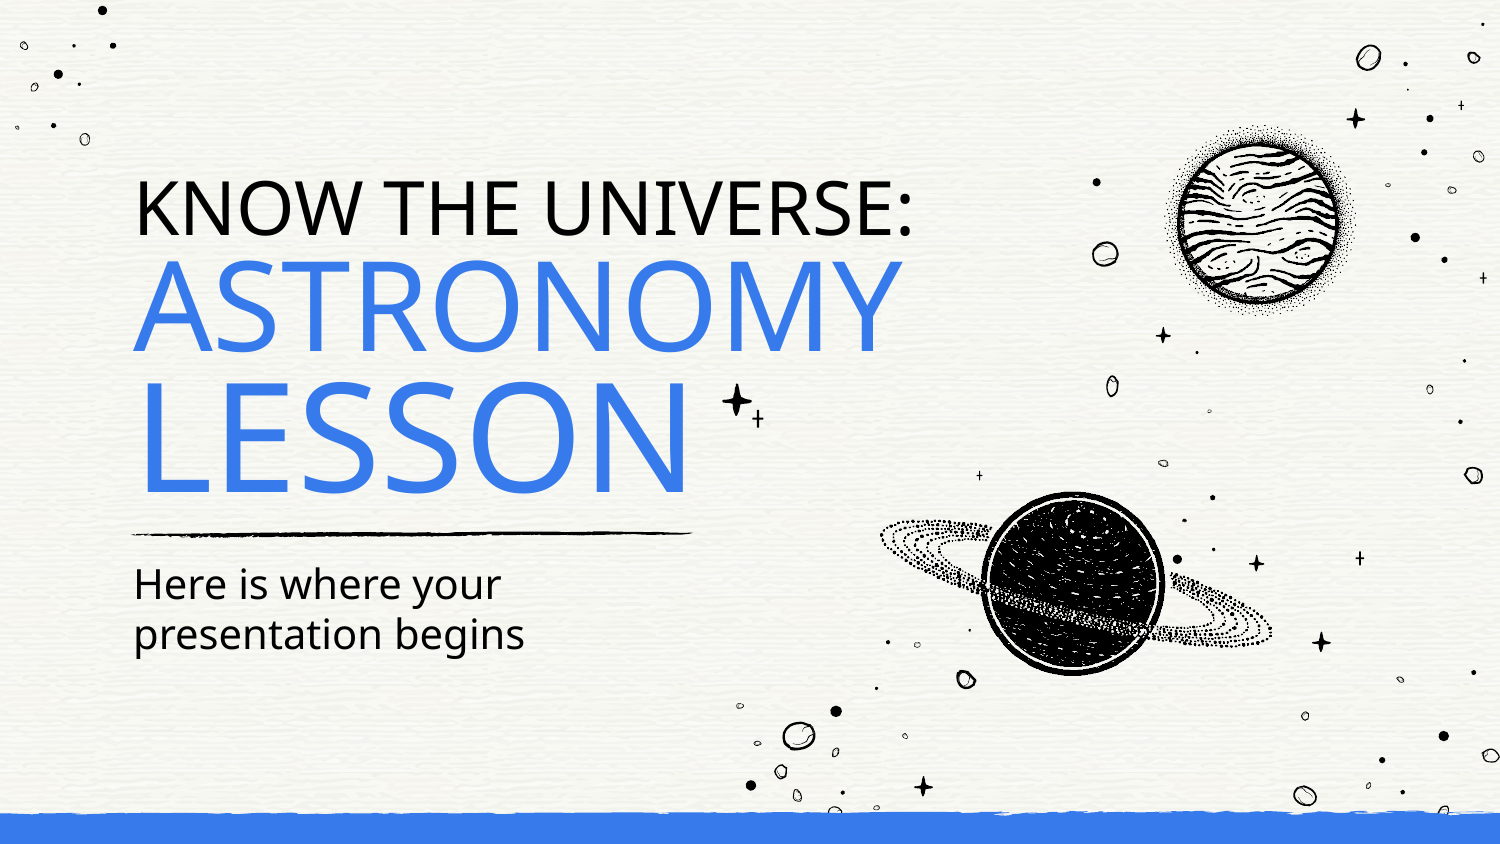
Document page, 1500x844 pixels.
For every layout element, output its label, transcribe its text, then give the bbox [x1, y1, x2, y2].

subtitle Here is where your presentation begins [118, 542, 663, 680]
text_box [1000, 811, 1010, 815]
picture [830, 808, 841, 813]
text_box [130, 531, 693, 538]
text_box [721, 383, 764, 429]
picture [1485, 750, 1498, 761]
picture [0, 0, 1500, 815]
title KNOW THE UNIVERSE: ASTRONOMY LESSON [118, 151, 957, 537]
